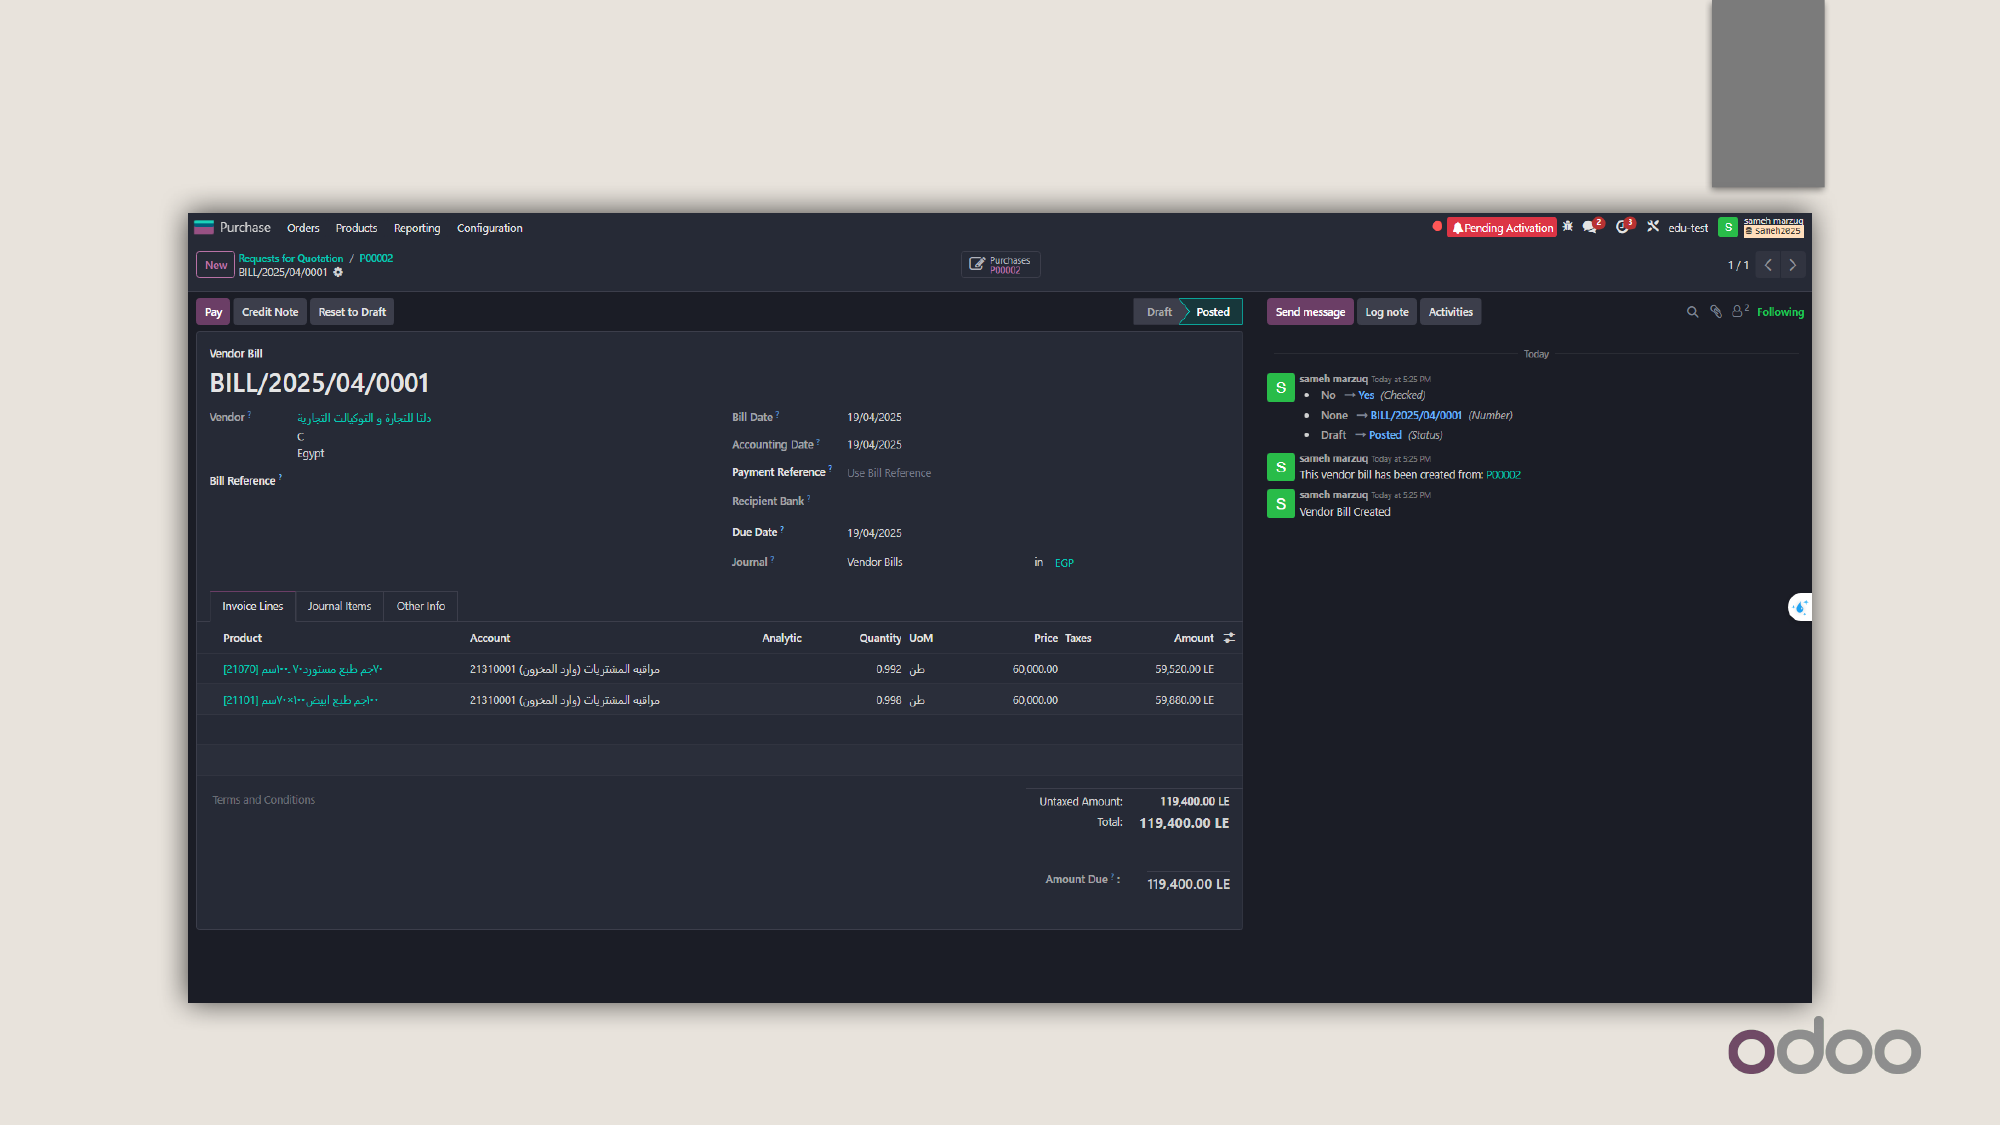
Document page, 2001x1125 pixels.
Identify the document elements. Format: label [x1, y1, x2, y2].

picture [1728, 1016, 1921, 1074]
picture [188, 213, 1812, 1004]
